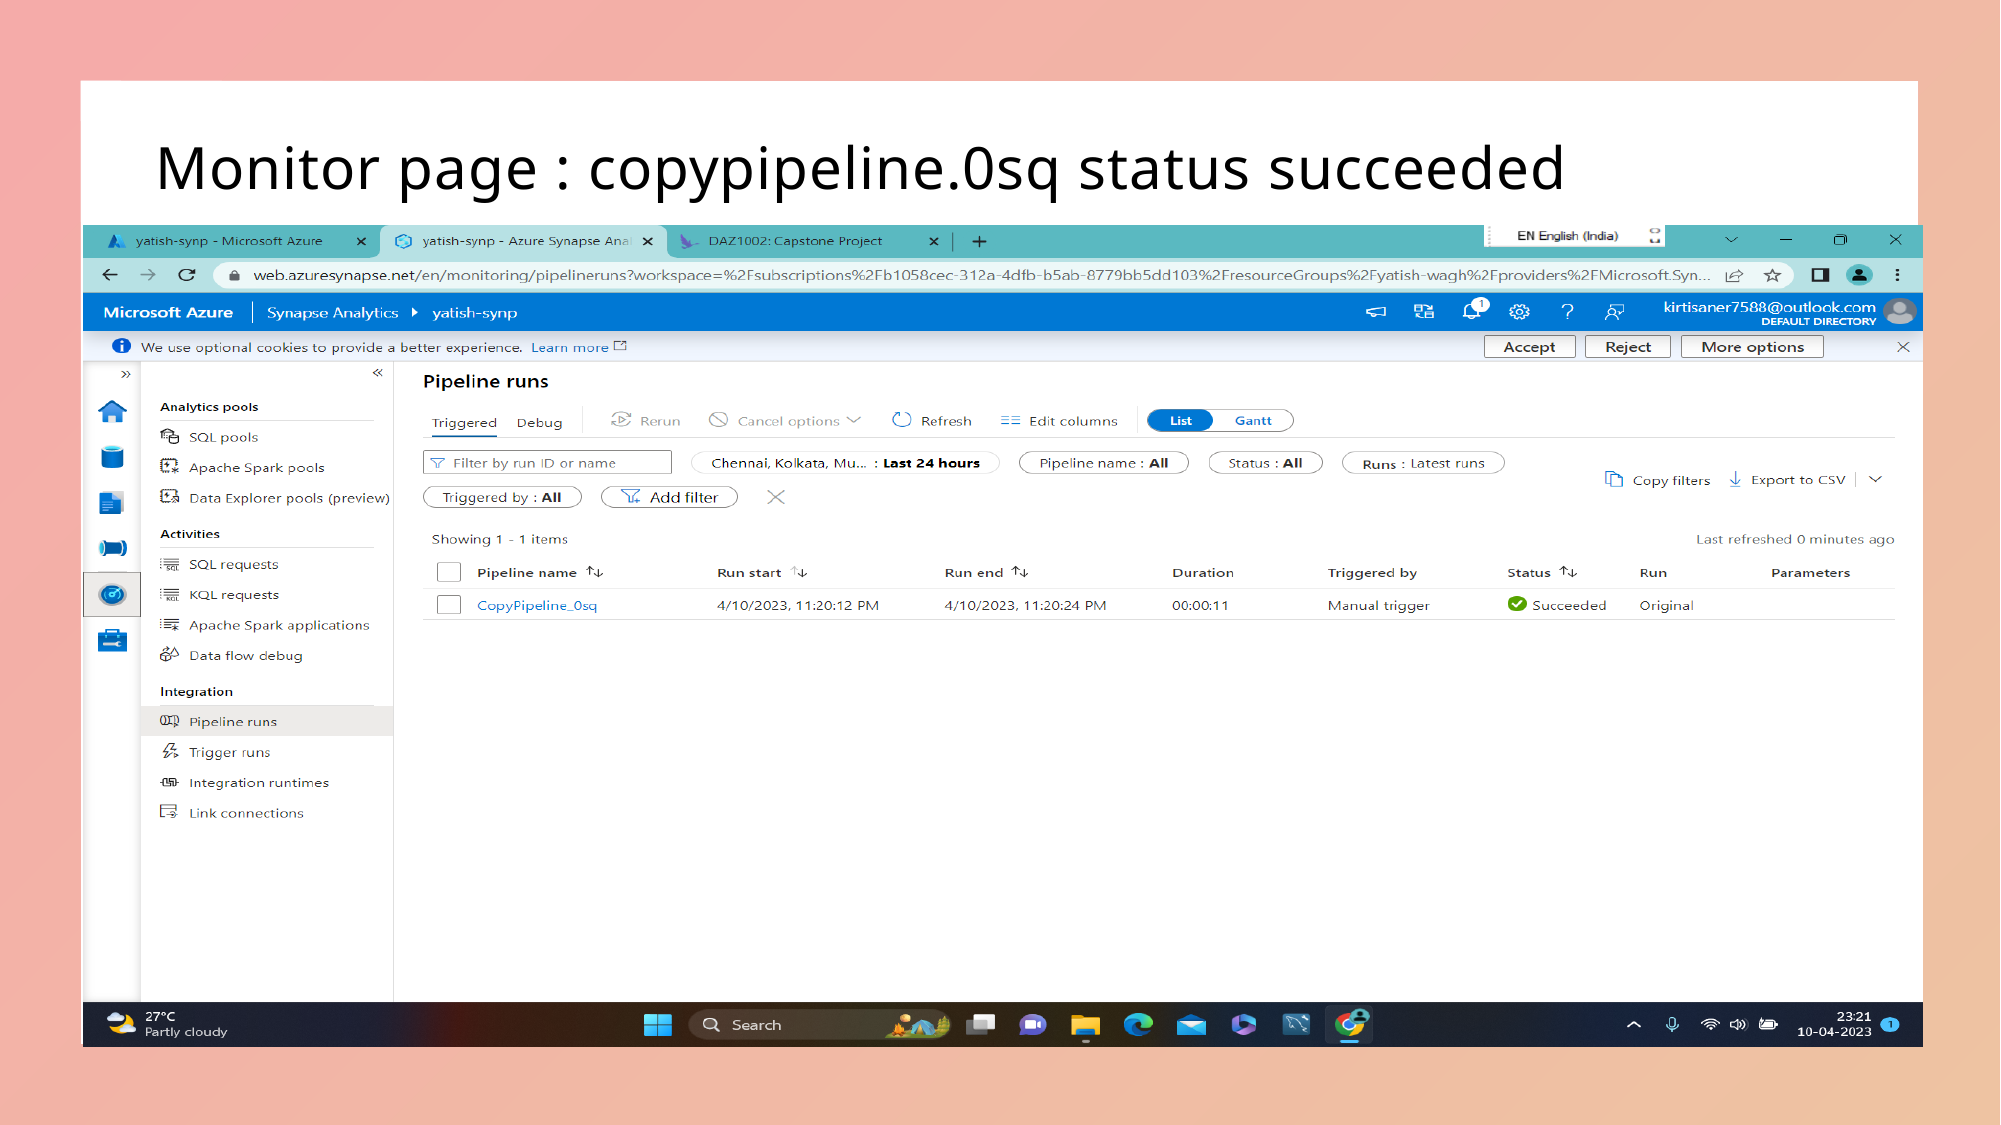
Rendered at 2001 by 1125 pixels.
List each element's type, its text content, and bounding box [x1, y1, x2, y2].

picture [83, 225, 1923, 1047]
title Monitor page : copypipeline.0sq status succeeded [137, 111, 1863, 225]
